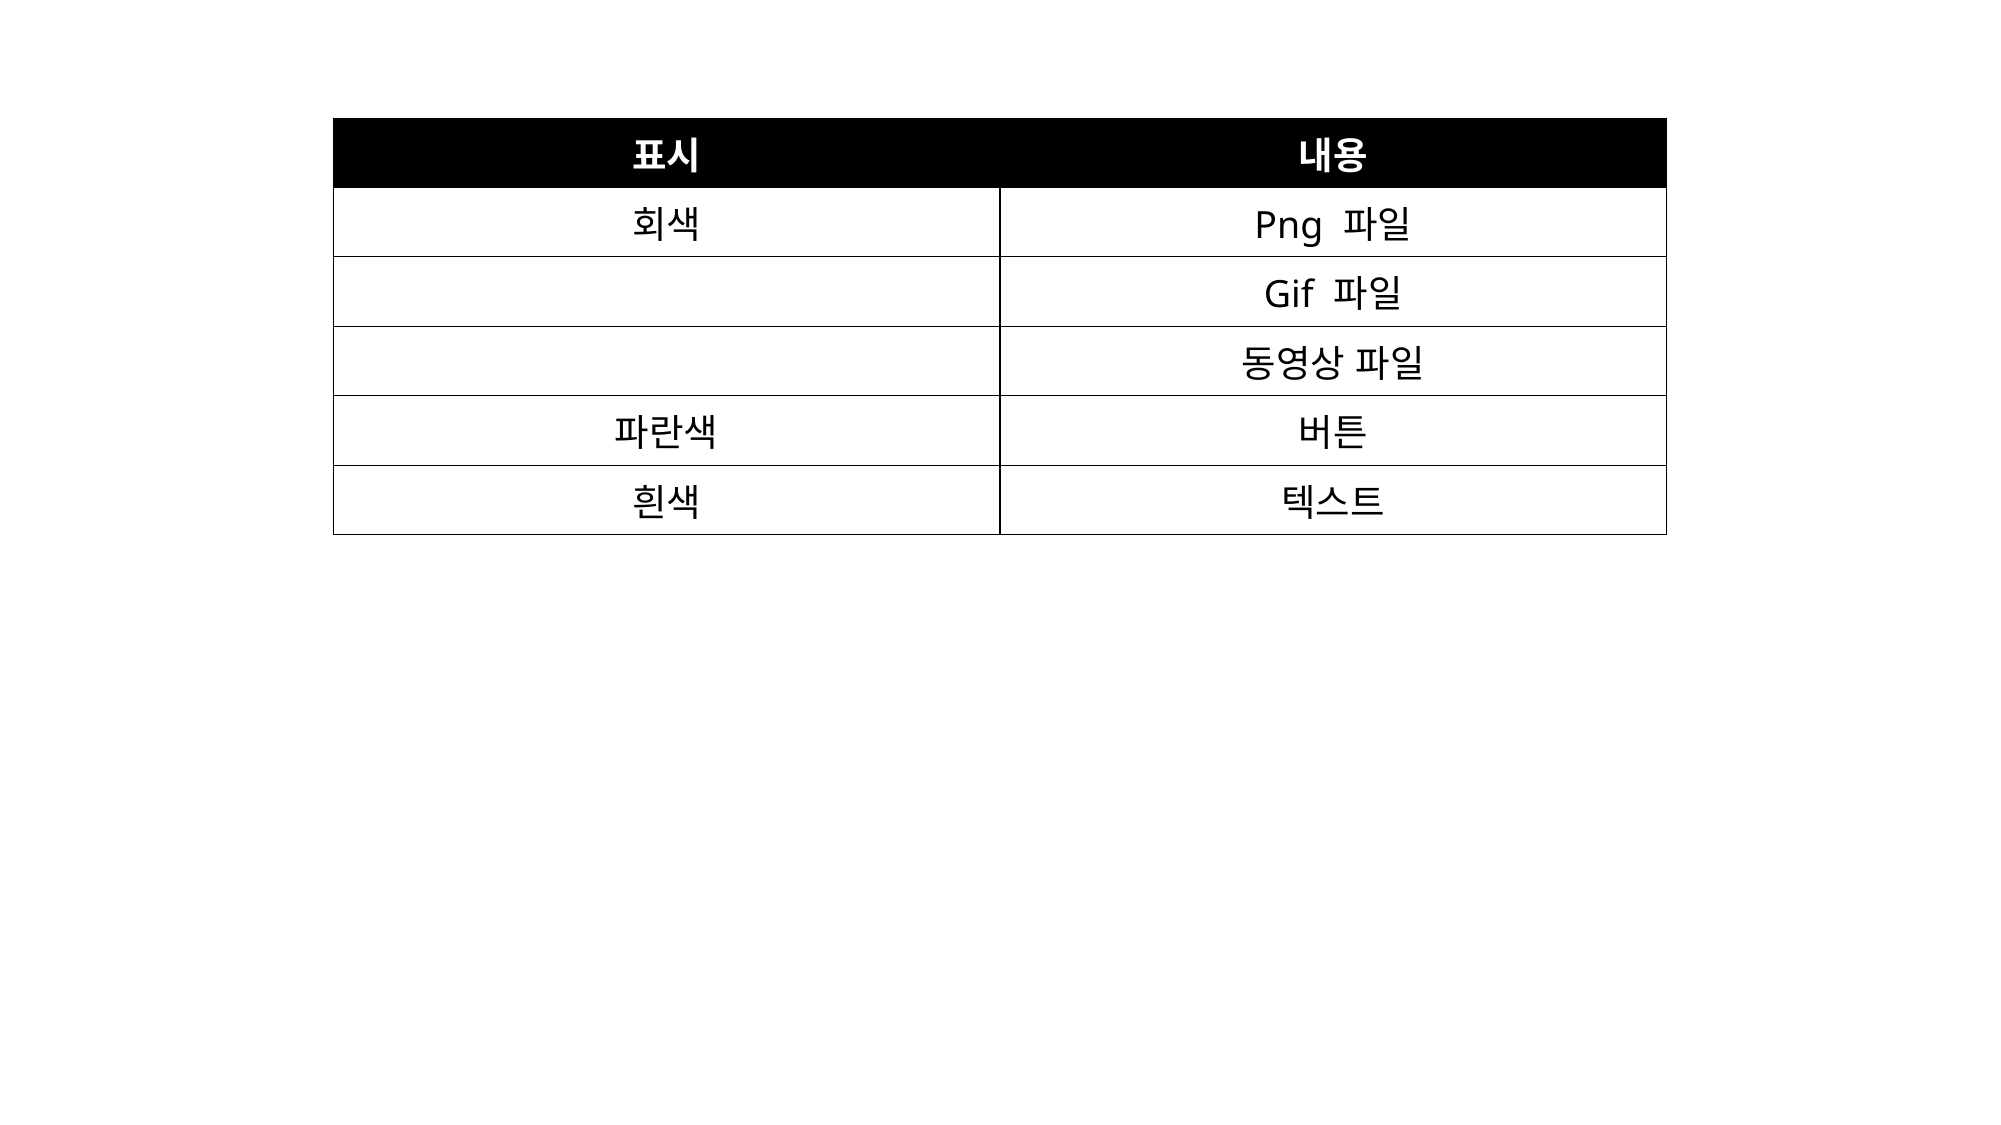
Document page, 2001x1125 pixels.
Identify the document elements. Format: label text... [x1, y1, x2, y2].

table_cell Gif 파일 [1001, 257, 1666, 326]
table_header 내용 [1001, 119, 1666, 186]
table_cell [334, 257, 999, 326]
table_cell 흰색 [334, 466, 999, 534]
table_cell Png 파일 [1001, 188, 1666, 256]
table_cell 동영상 파일 [1001, 327, 1666, 395]
table_cell [334, 327, 999, 395]
table_cell 회색 [334, 188, 999, 256]
table_cell 파란색 [334, 396, 999, 465]
table_cell 텍스트 [1001, 466, 1666, 534]
table_cell 버튼 [1001, 396, 1666, 465]
table_header 표시 [334, 119, 999, 186]
